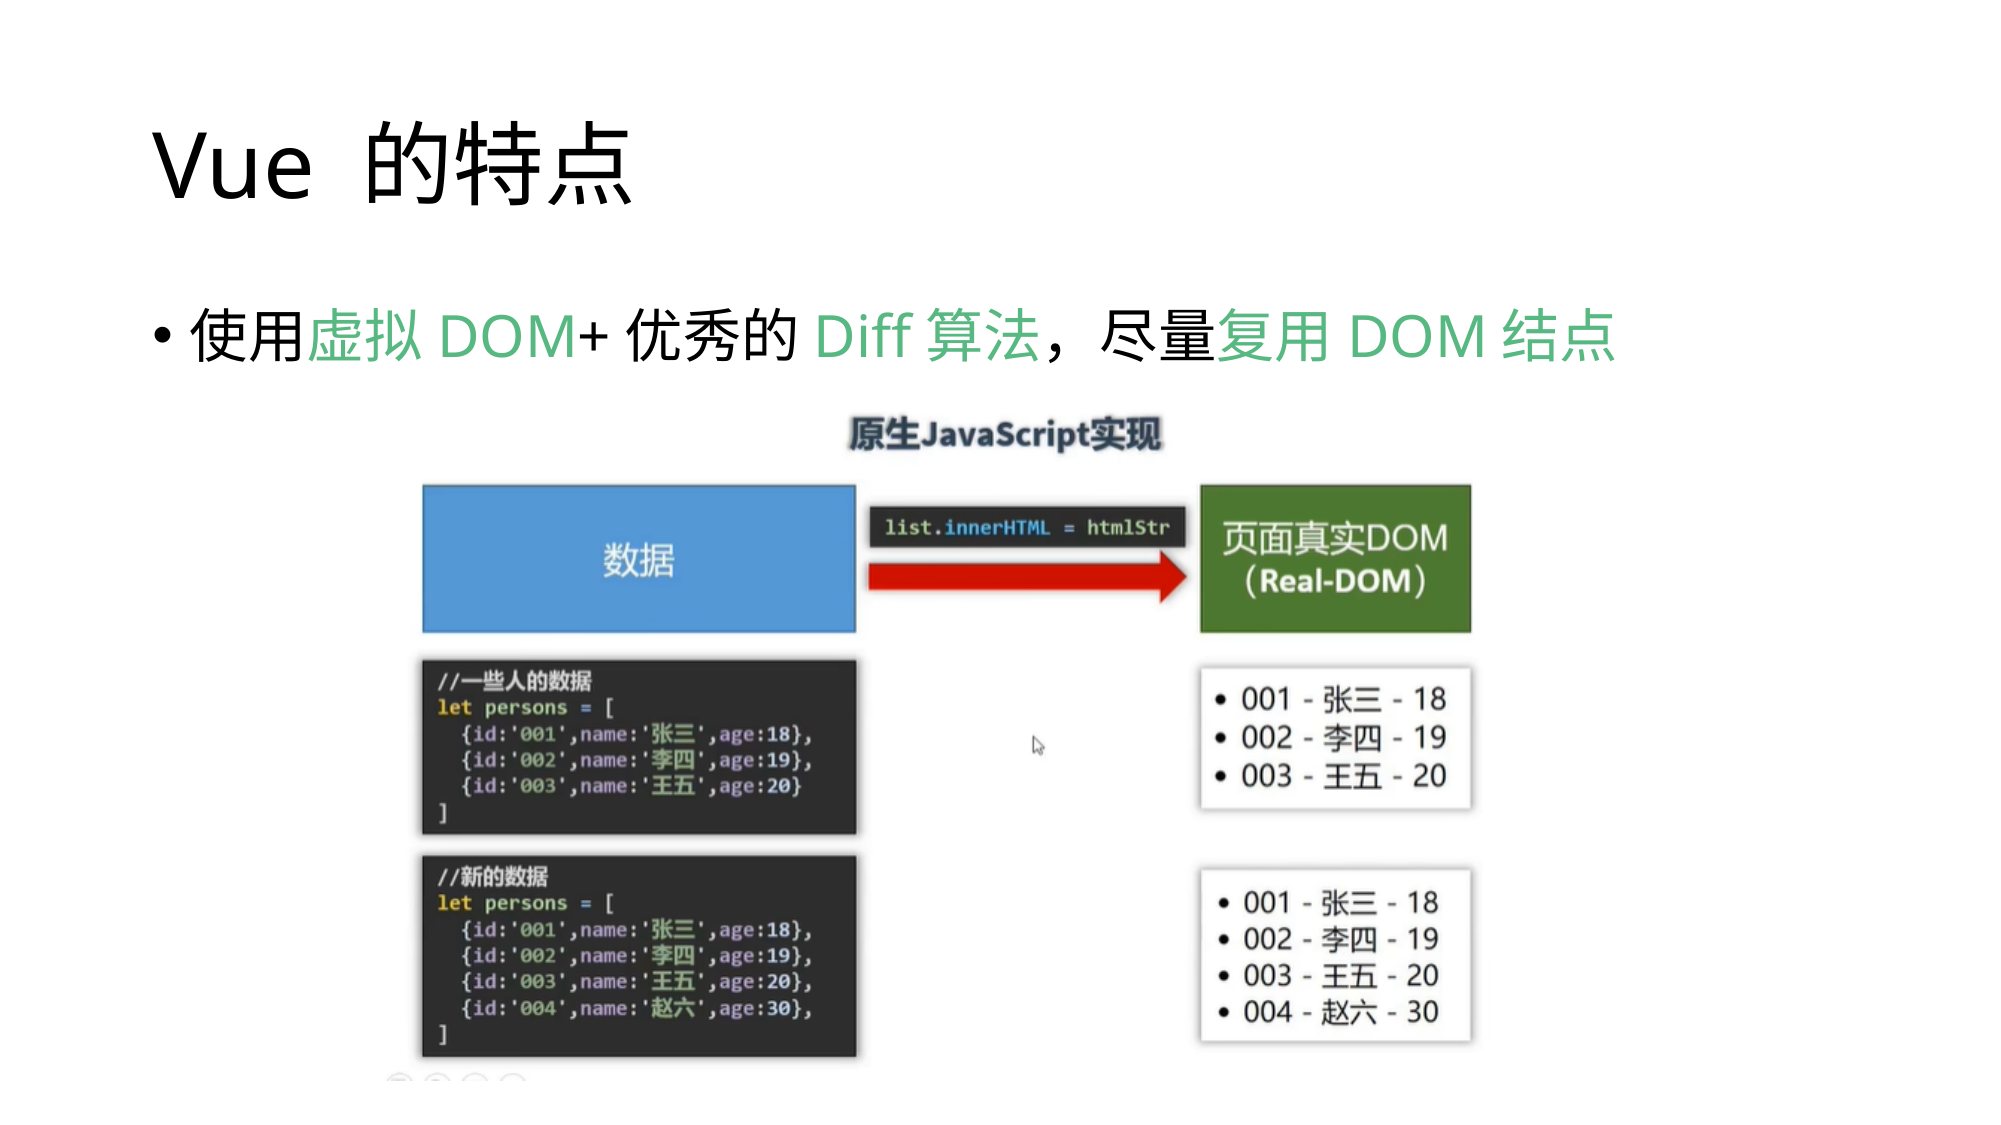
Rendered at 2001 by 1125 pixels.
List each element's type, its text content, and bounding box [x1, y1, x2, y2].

picture [381, 396, 1619, 1081]
list 使用虚拟DOM+优秀的Diff算法，尽量复用DOM结点 [137, 299, 1863, 1014]
title Vue 的特点 [137, 59, 1863, 278]
